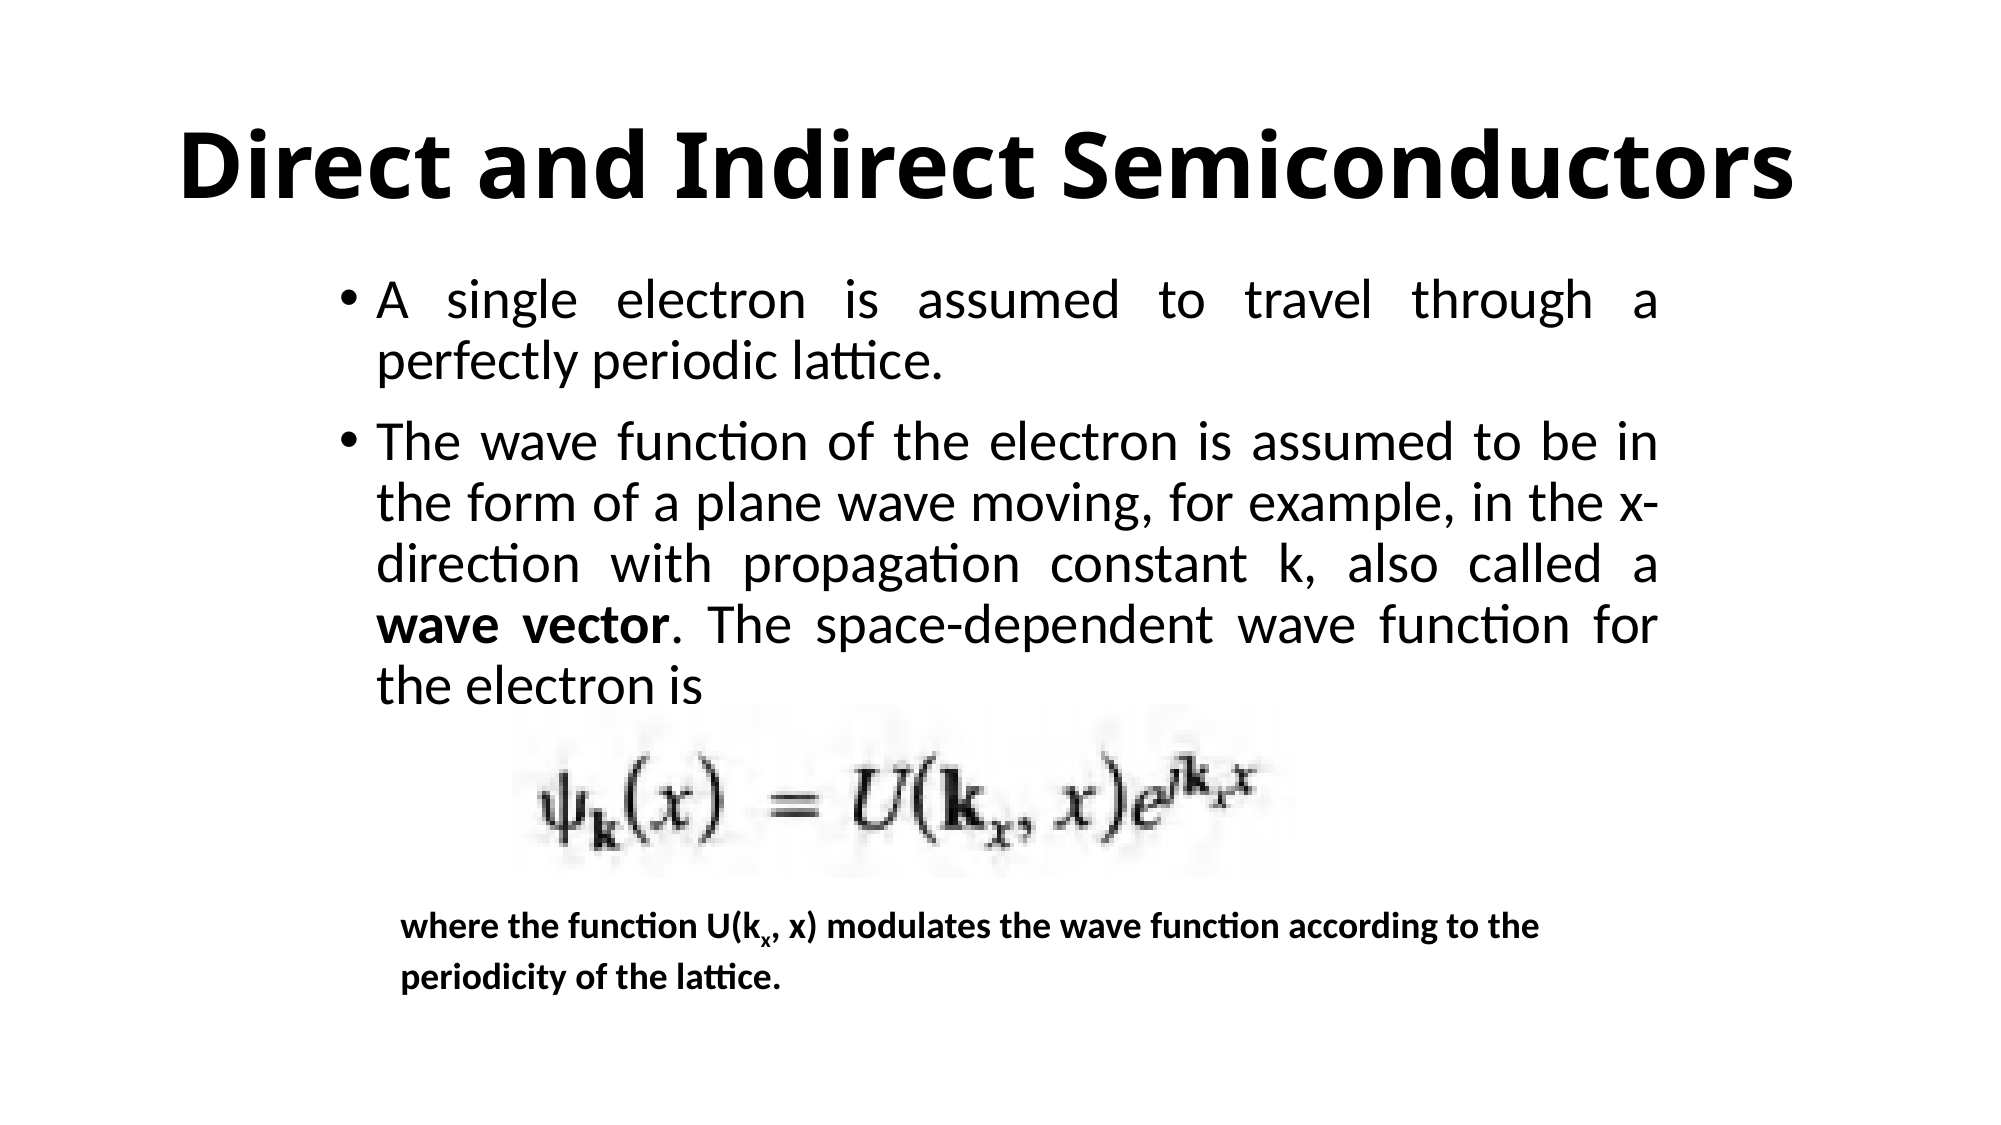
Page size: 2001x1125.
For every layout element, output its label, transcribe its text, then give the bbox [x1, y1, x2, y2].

text_box where the function U(kx, x) modulates the wave function according to the periodicity of the lattice. [385, 893, 1662, 1005]
title Direct and Indirect Semiconductors [137, 59, 1863, 278]
list A single electron is assumed to travel through a perfectly periodic lattice. The wave function of the electron is assumed to be in the form of a plane wave moving, for example, in the x- direction with propagation constant k, also called a wave vector. The space-dependent wave function for the electron is [324, 262, 1675, 728]
picture [512, 704, 1296, 878]
